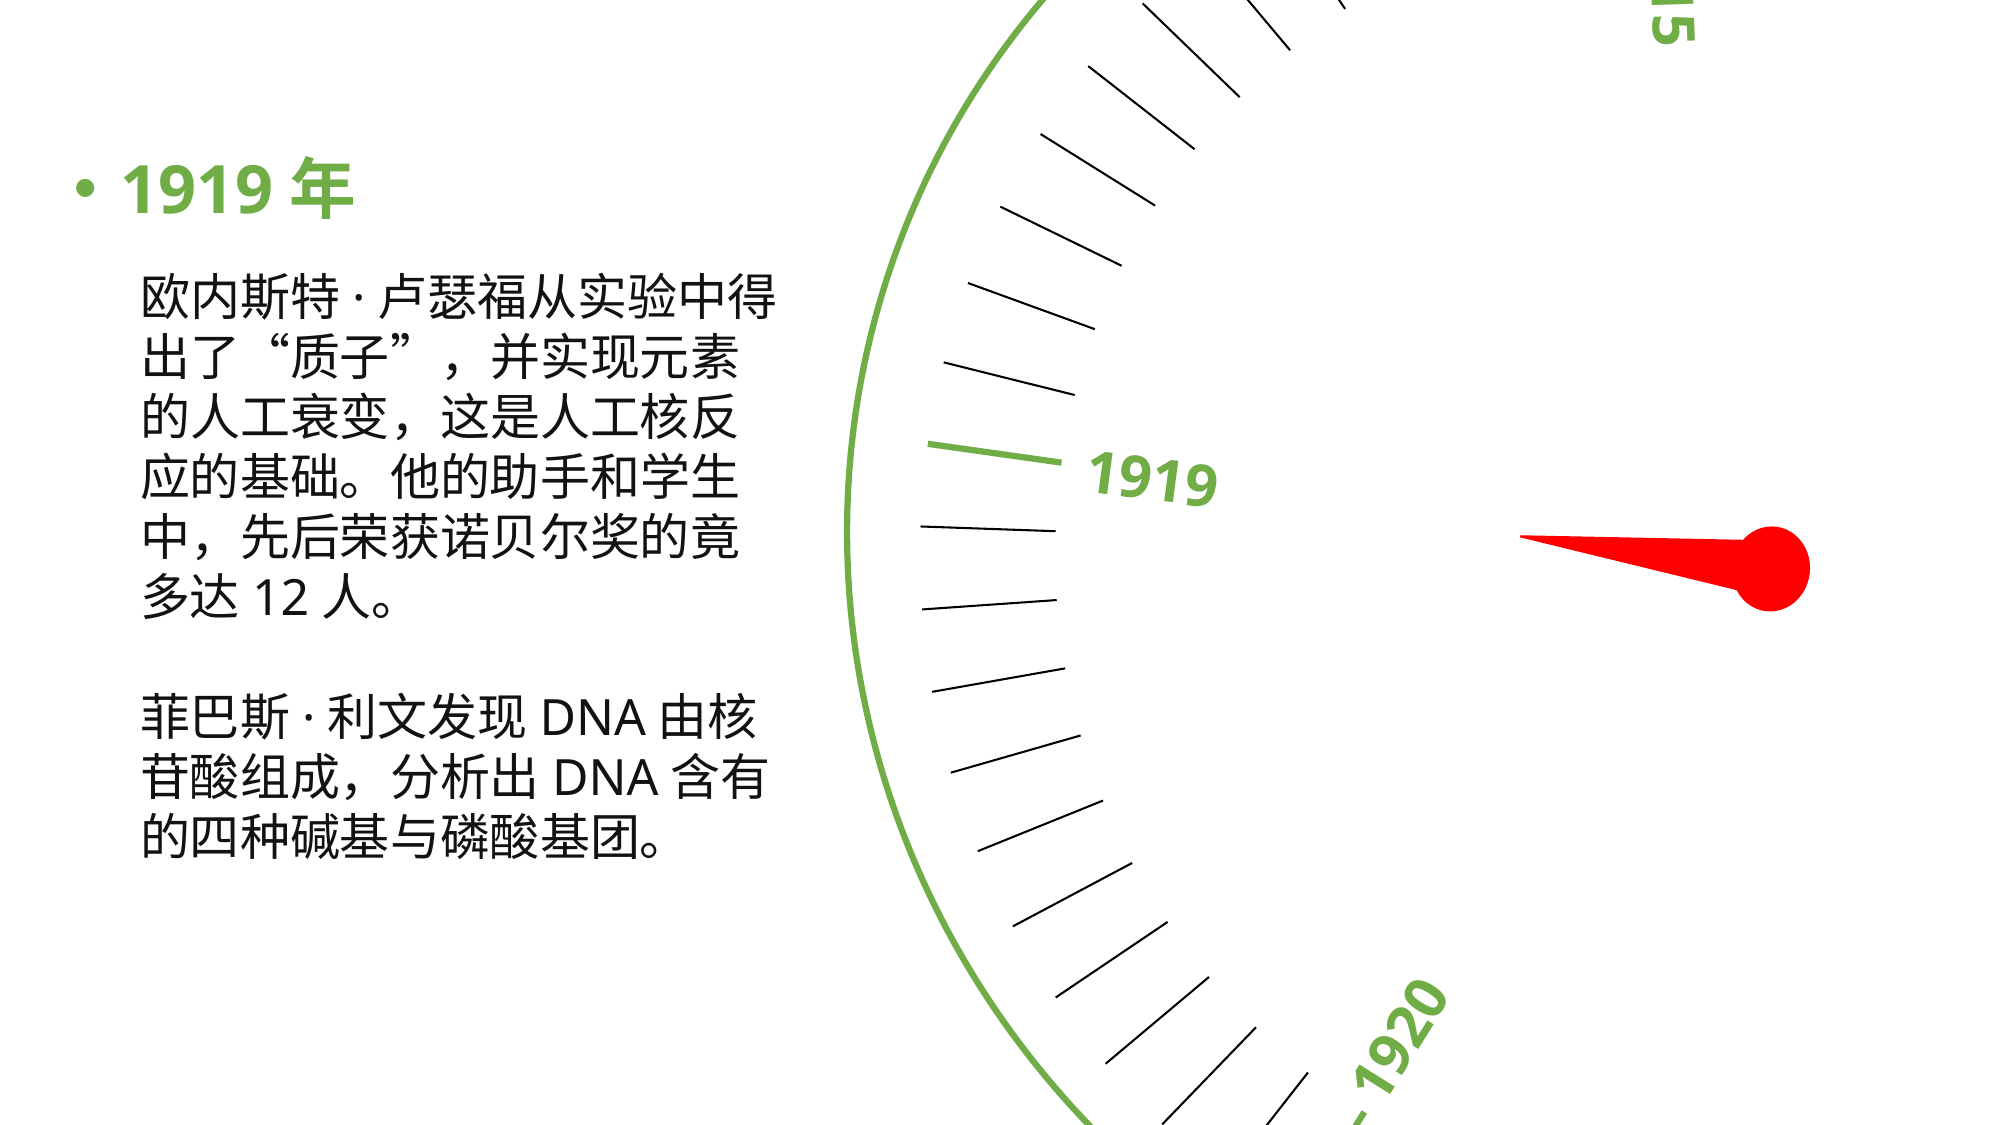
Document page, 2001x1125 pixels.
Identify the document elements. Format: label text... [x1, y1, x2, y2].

text_box 欧内斯特·卢瑟福从实验中得出了“质子”，并实现元素的人工衰变，这是人工核反应的基础。他的助手和学生中，先后荣获诺贝尔奖的竟多达12人。 菲巴斯·利文发现DNA由核苷酸组成，分析出DNA含有的四种碱基与磷酸基团。 [125, 257, 797, 873]
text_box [865, 0, 2000, 1125]
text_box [1518, 513, 1810, 597]
text_box 1919年 [58, 139, 754, 235]
